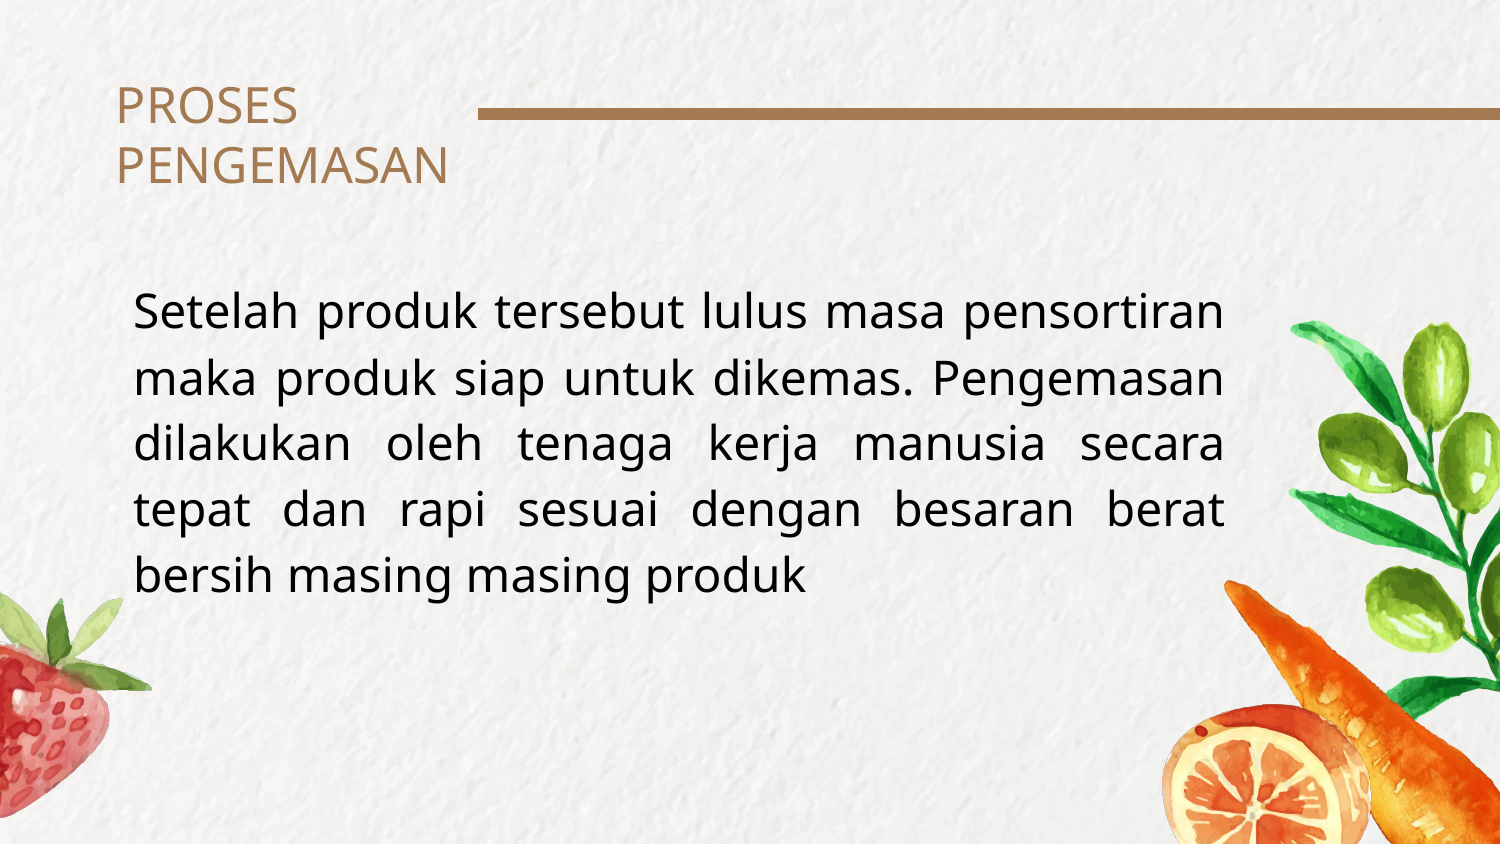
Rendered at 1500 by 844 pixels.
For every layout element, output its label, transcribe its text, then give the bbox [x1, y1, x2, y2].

title PROSES PENGEMASAN [100, 109, 988, 209]
subtitle Setelah produk tersebut lulus masa pensortiran maka produk siap untuk dikemas. Pengemasan dilakukan oleh tenaga kerja manusia secara tepat dan rapi sesuai dengan besaran berat bersih masing masing produk [118, 257, 1243, 580]
picture [0, 0, 1500, 844]
